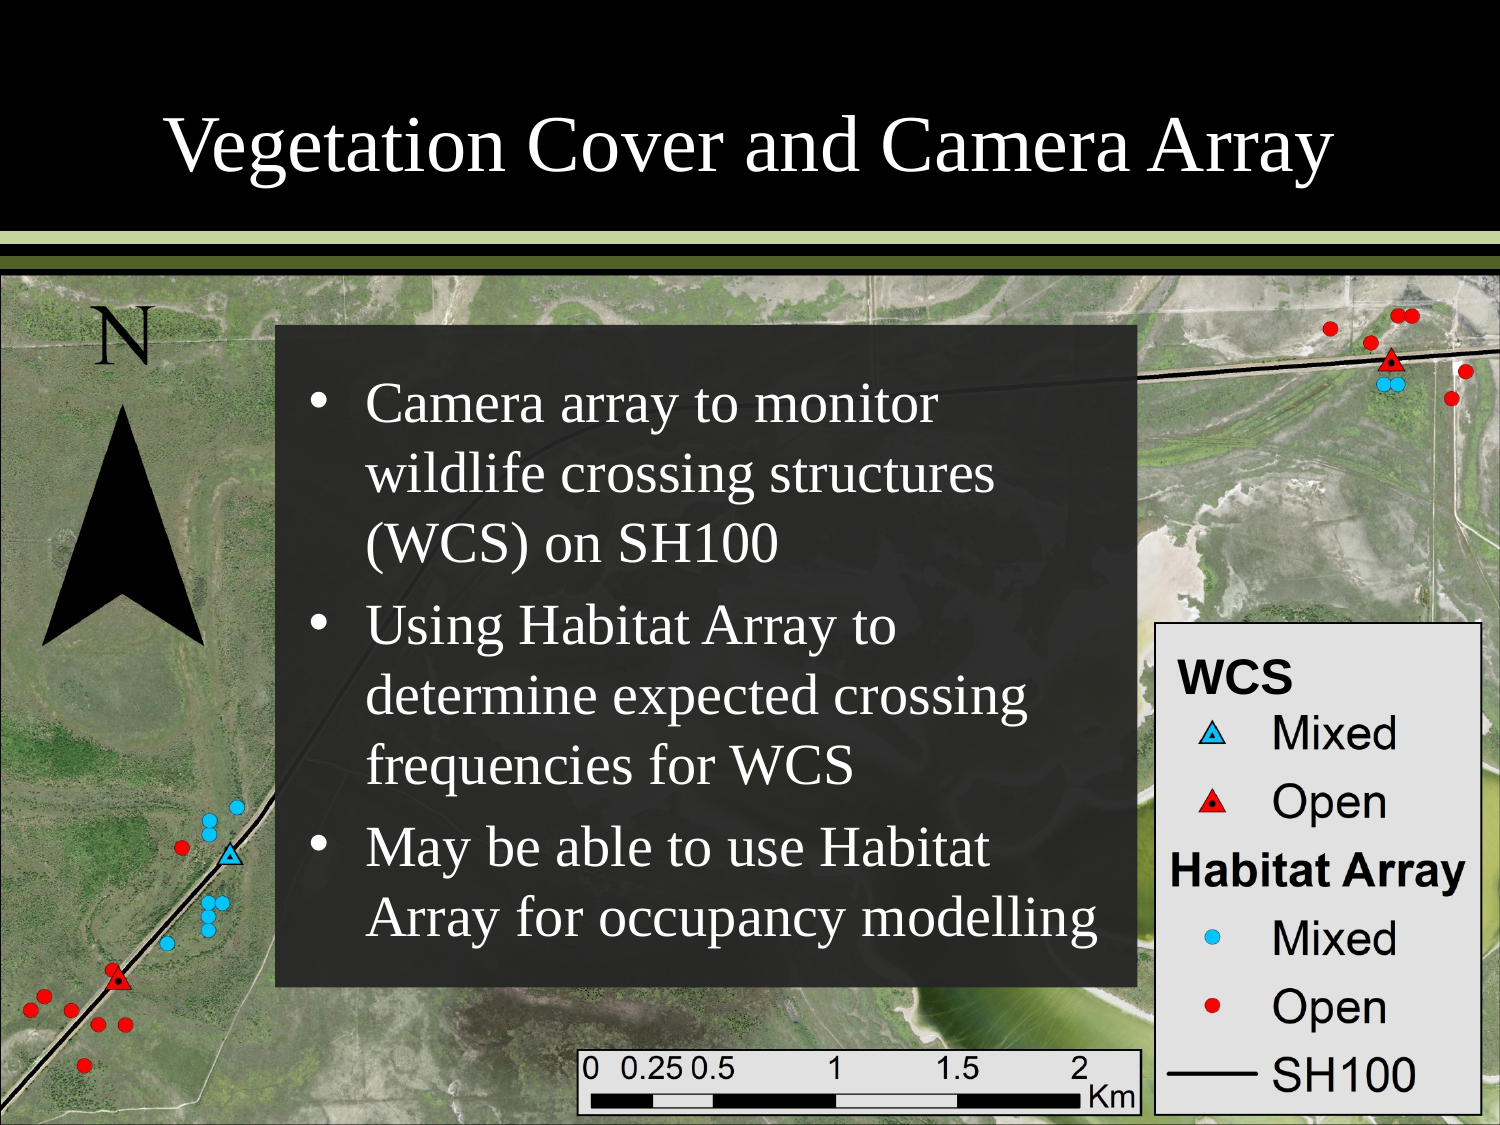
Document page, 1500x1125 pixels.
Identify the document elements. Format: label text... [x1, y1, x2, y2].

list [0, 274, 1500, 1125]
title Vegetation Cover and Camera Array [75, 45, 1425, 231]
